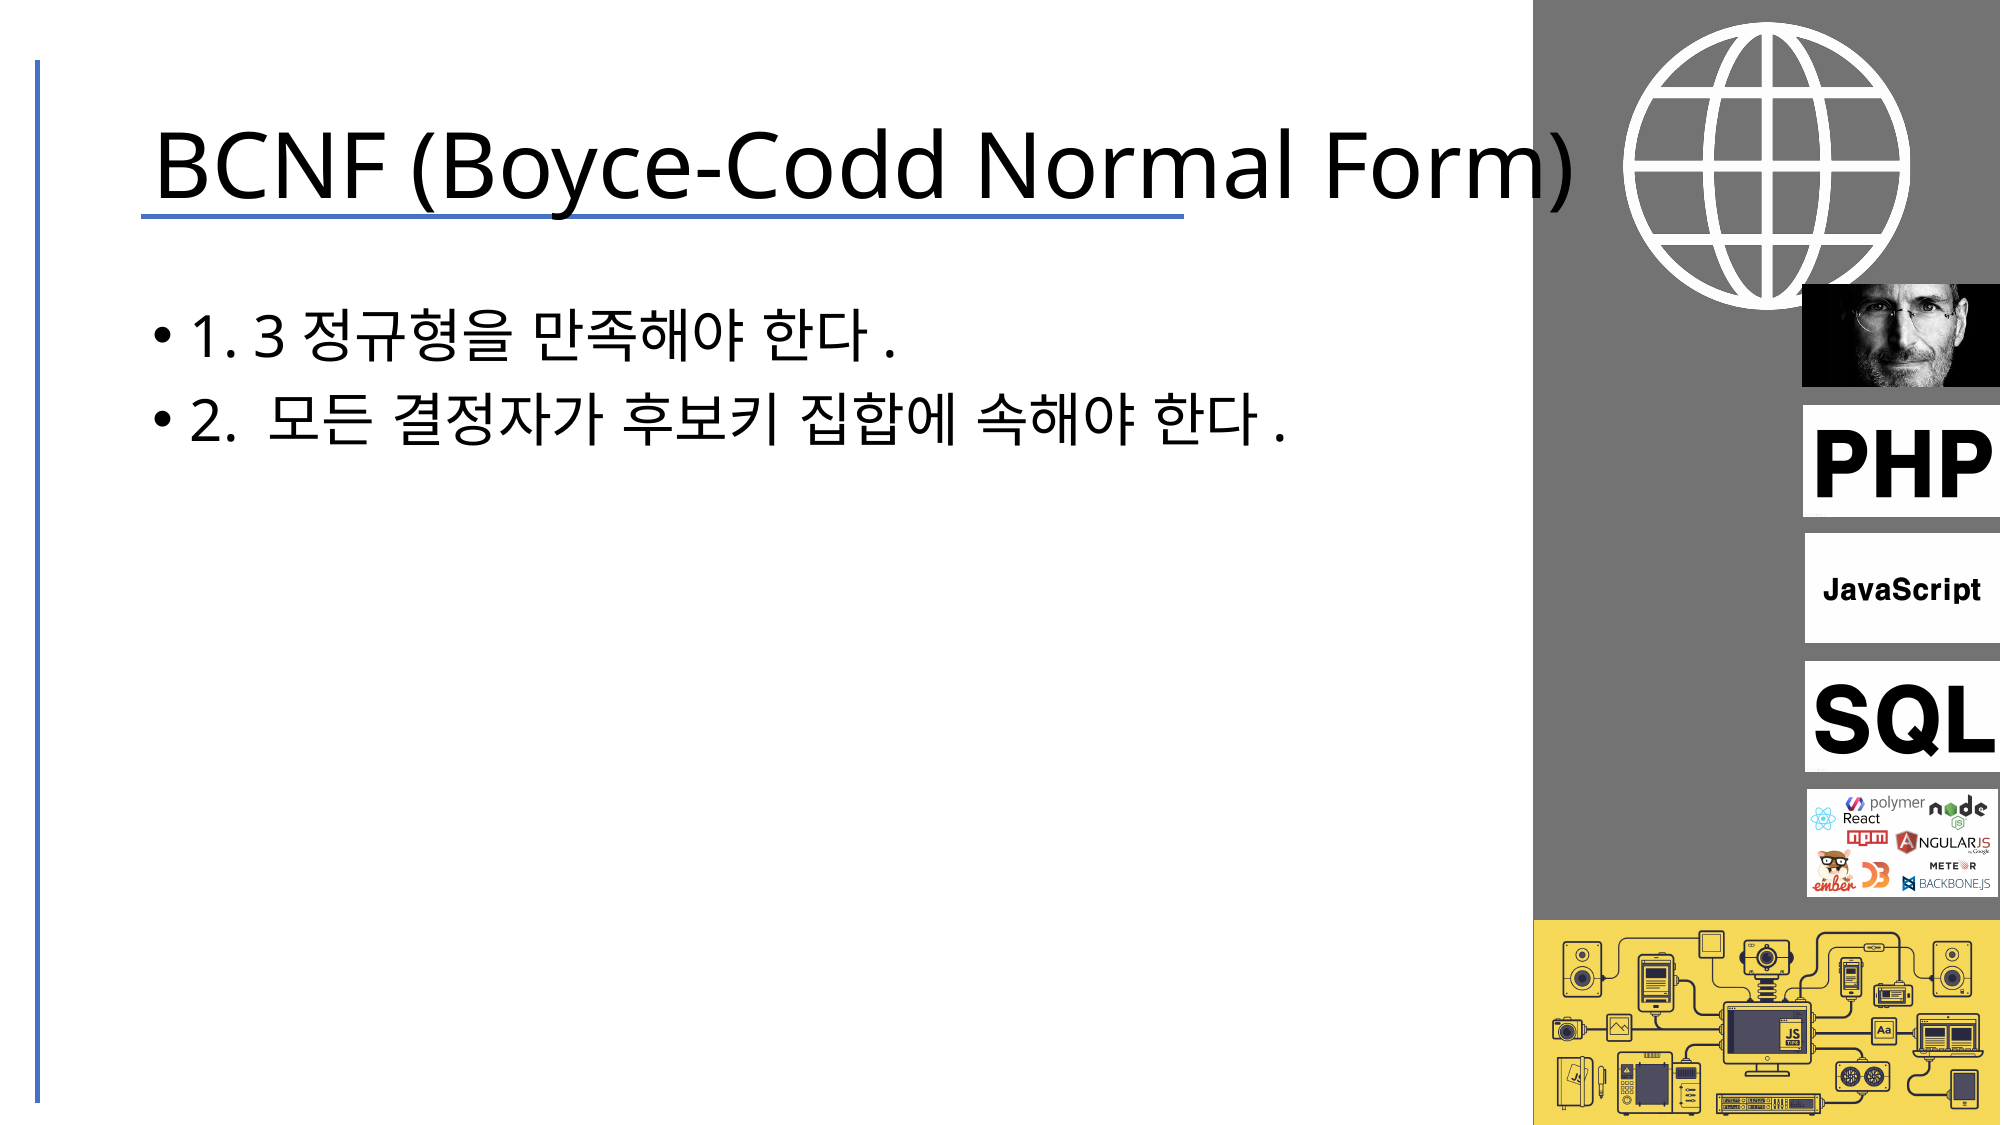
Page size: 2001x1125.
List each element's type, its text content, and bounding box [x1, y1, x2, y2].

picture [1807, 789, 1998, 897]
title BCNF (Boyce-Codd Normal Form) [137, 59, 1863, 278]
picture [1803, 405, 2000, 517]
picture [1623, 22, 2000, 387]
picture [1805, 661, 2001, 772]
list 1. 3정규형을 만족해야 한다. 2. 모든 결정자가 후보키 집합에 속해야 한다. [137, 299, 1507, 1014]
picture [1805, 533, 2000, 643]
picture [1534, 920, 2000, 1125]
